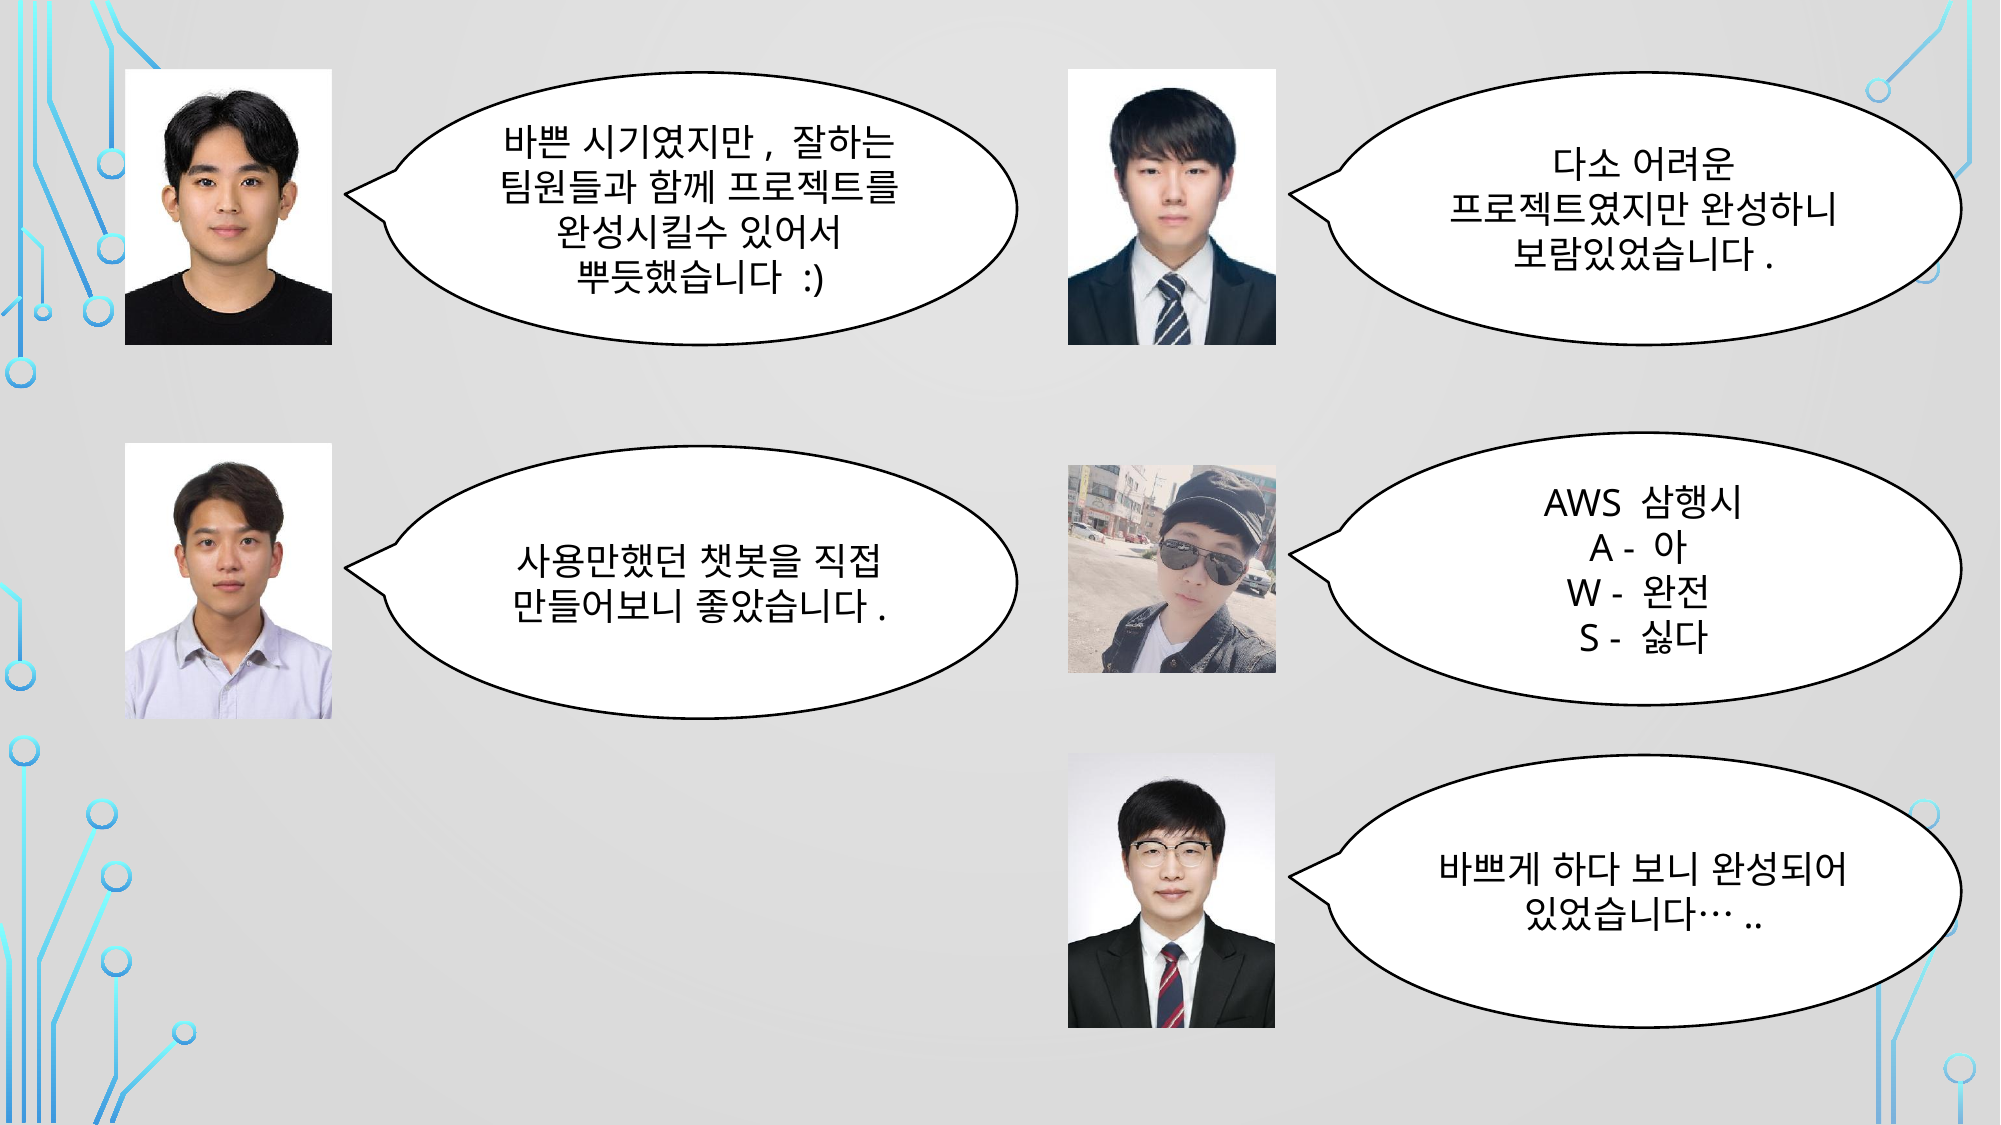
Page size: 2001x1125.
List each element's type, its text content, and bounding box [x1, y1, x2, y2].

picture [1067, 465, 1276, 673]
picture [1067, 752, 1275, 1028]
text_box 바쁘게 하다 보니 완성되어 있었습니다….. [1287, 753, 1963, 1029]
text_box 다소 어려운 프로젝트였지만 완성하니 보람있었습니다. [1287, 71, 1963, 347]
picture [124, 69, 332, 346]
picture [1068, 69, 1276, 346]
picture [124, 443, 332, 719]
text_box 사용만했던 챗봇을 직접 만들어보니 좋았습니다. [343, 444, 1019, 720]
text_box AWS 삼행시 A - 아 W - 완전 S - 싫다 [1287, 431, 1963, 707]
text_box 바쁜 시기였지만, 잘하는 팀원들과 함께 프로젝트를 완성시킬수 있어서 뿌듯했습니다 :) [343, 71, 1019, 347]
